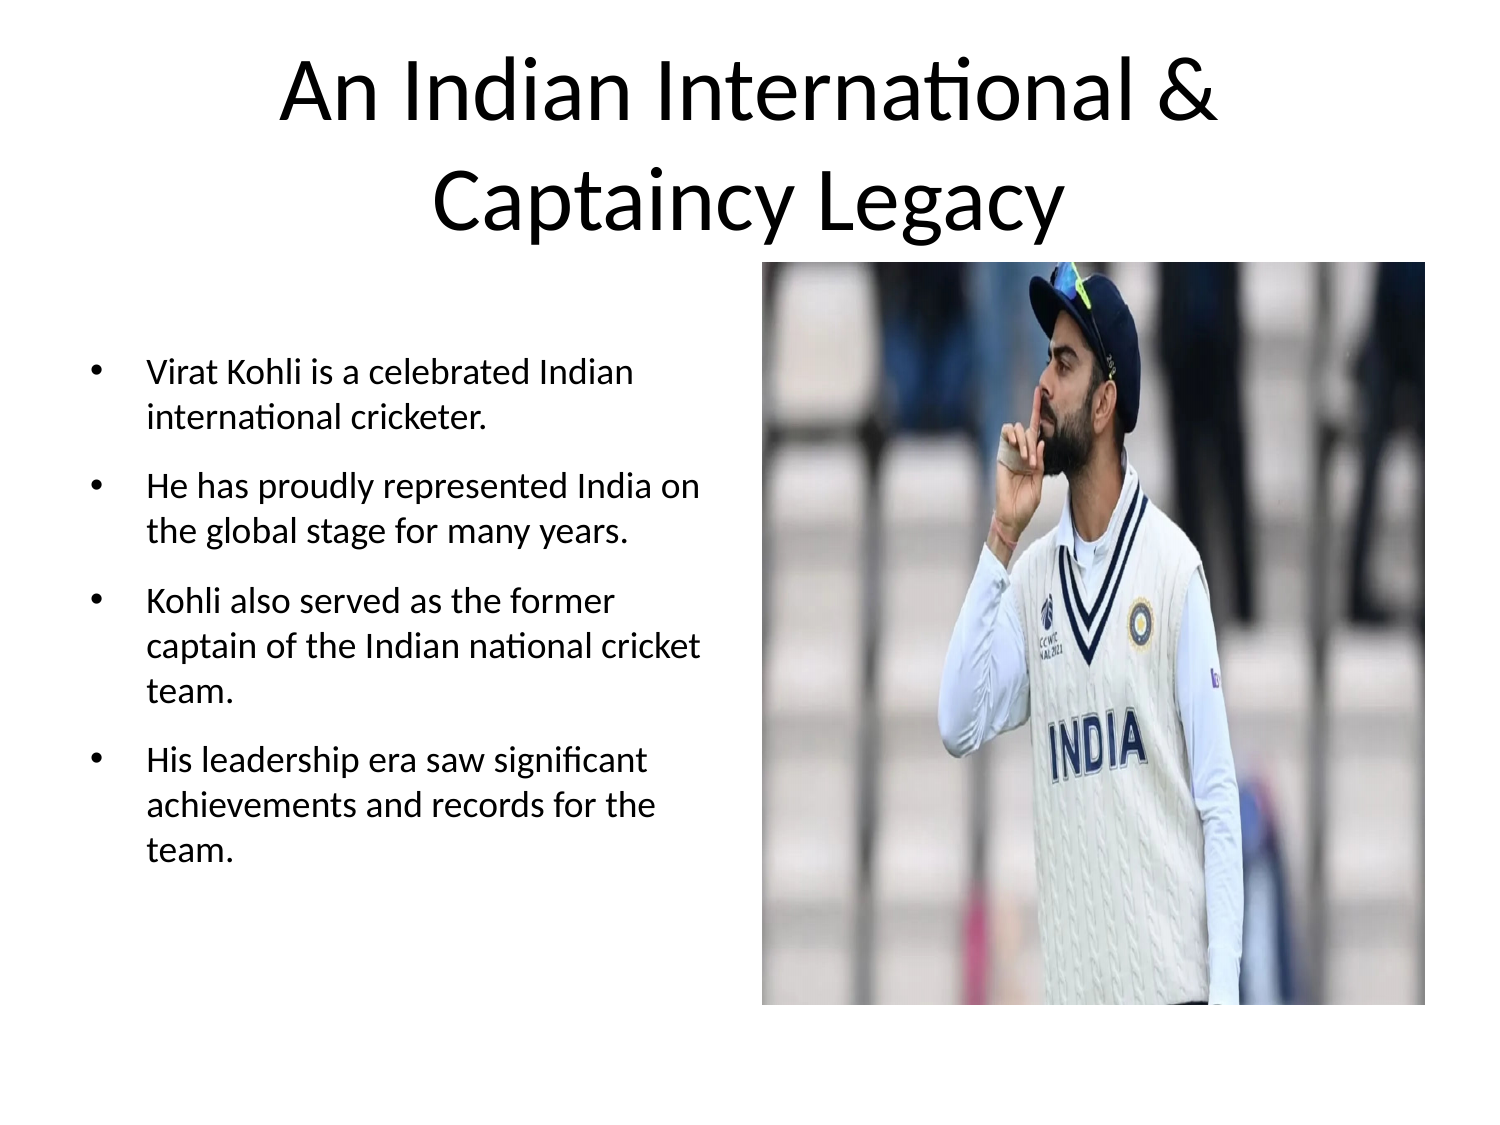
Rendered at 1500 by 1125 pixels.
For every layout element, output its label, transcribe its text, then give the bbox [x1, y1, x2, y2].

list Virat Kohli is a celebrated Indian international cricketer. He has proudly represented India on the global stage for many years. Kohli also served as the former captain of the Indian national cricket team. His leadership era saw significant achievements and records for the team. [75, 262, 738, 1005]
picture [762, 262, 1426, 1006]
title An Indian International & Captaincy Legacy [75, 45, 1425, 233]
